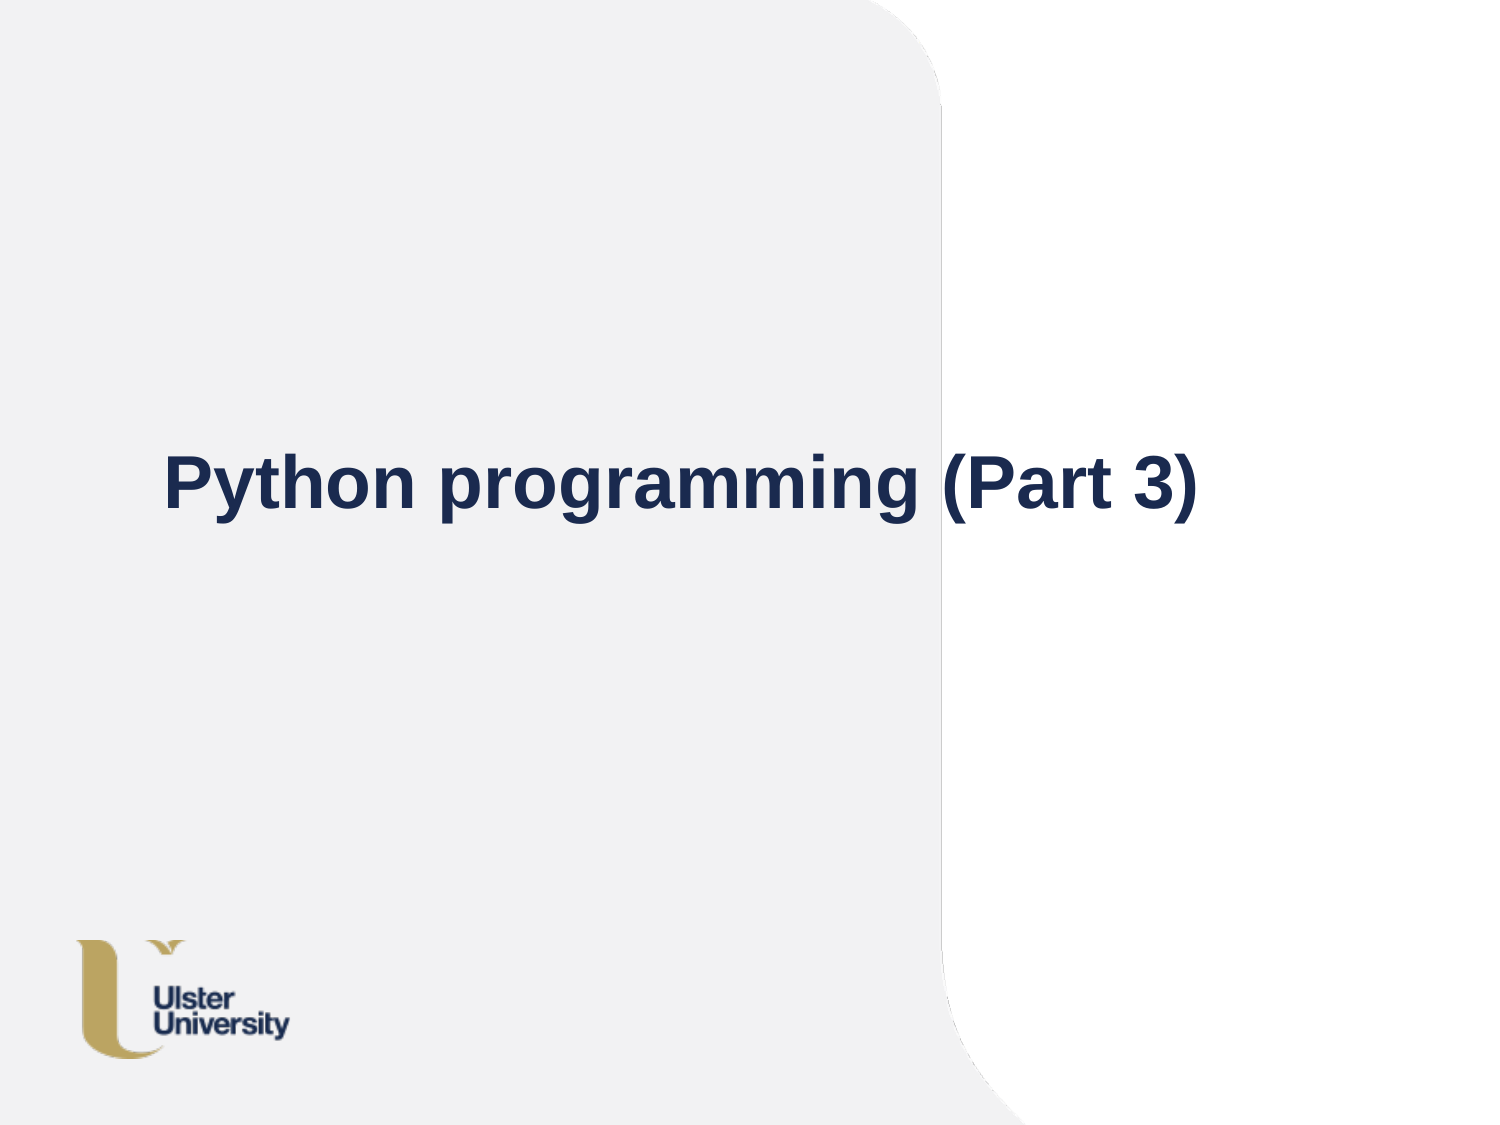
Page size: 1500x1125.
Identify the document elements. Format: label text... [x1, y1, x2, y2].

picture [0, 0, 1026, 1125]
title Python programming (Part 3) [148, 432, 1497, 525]
